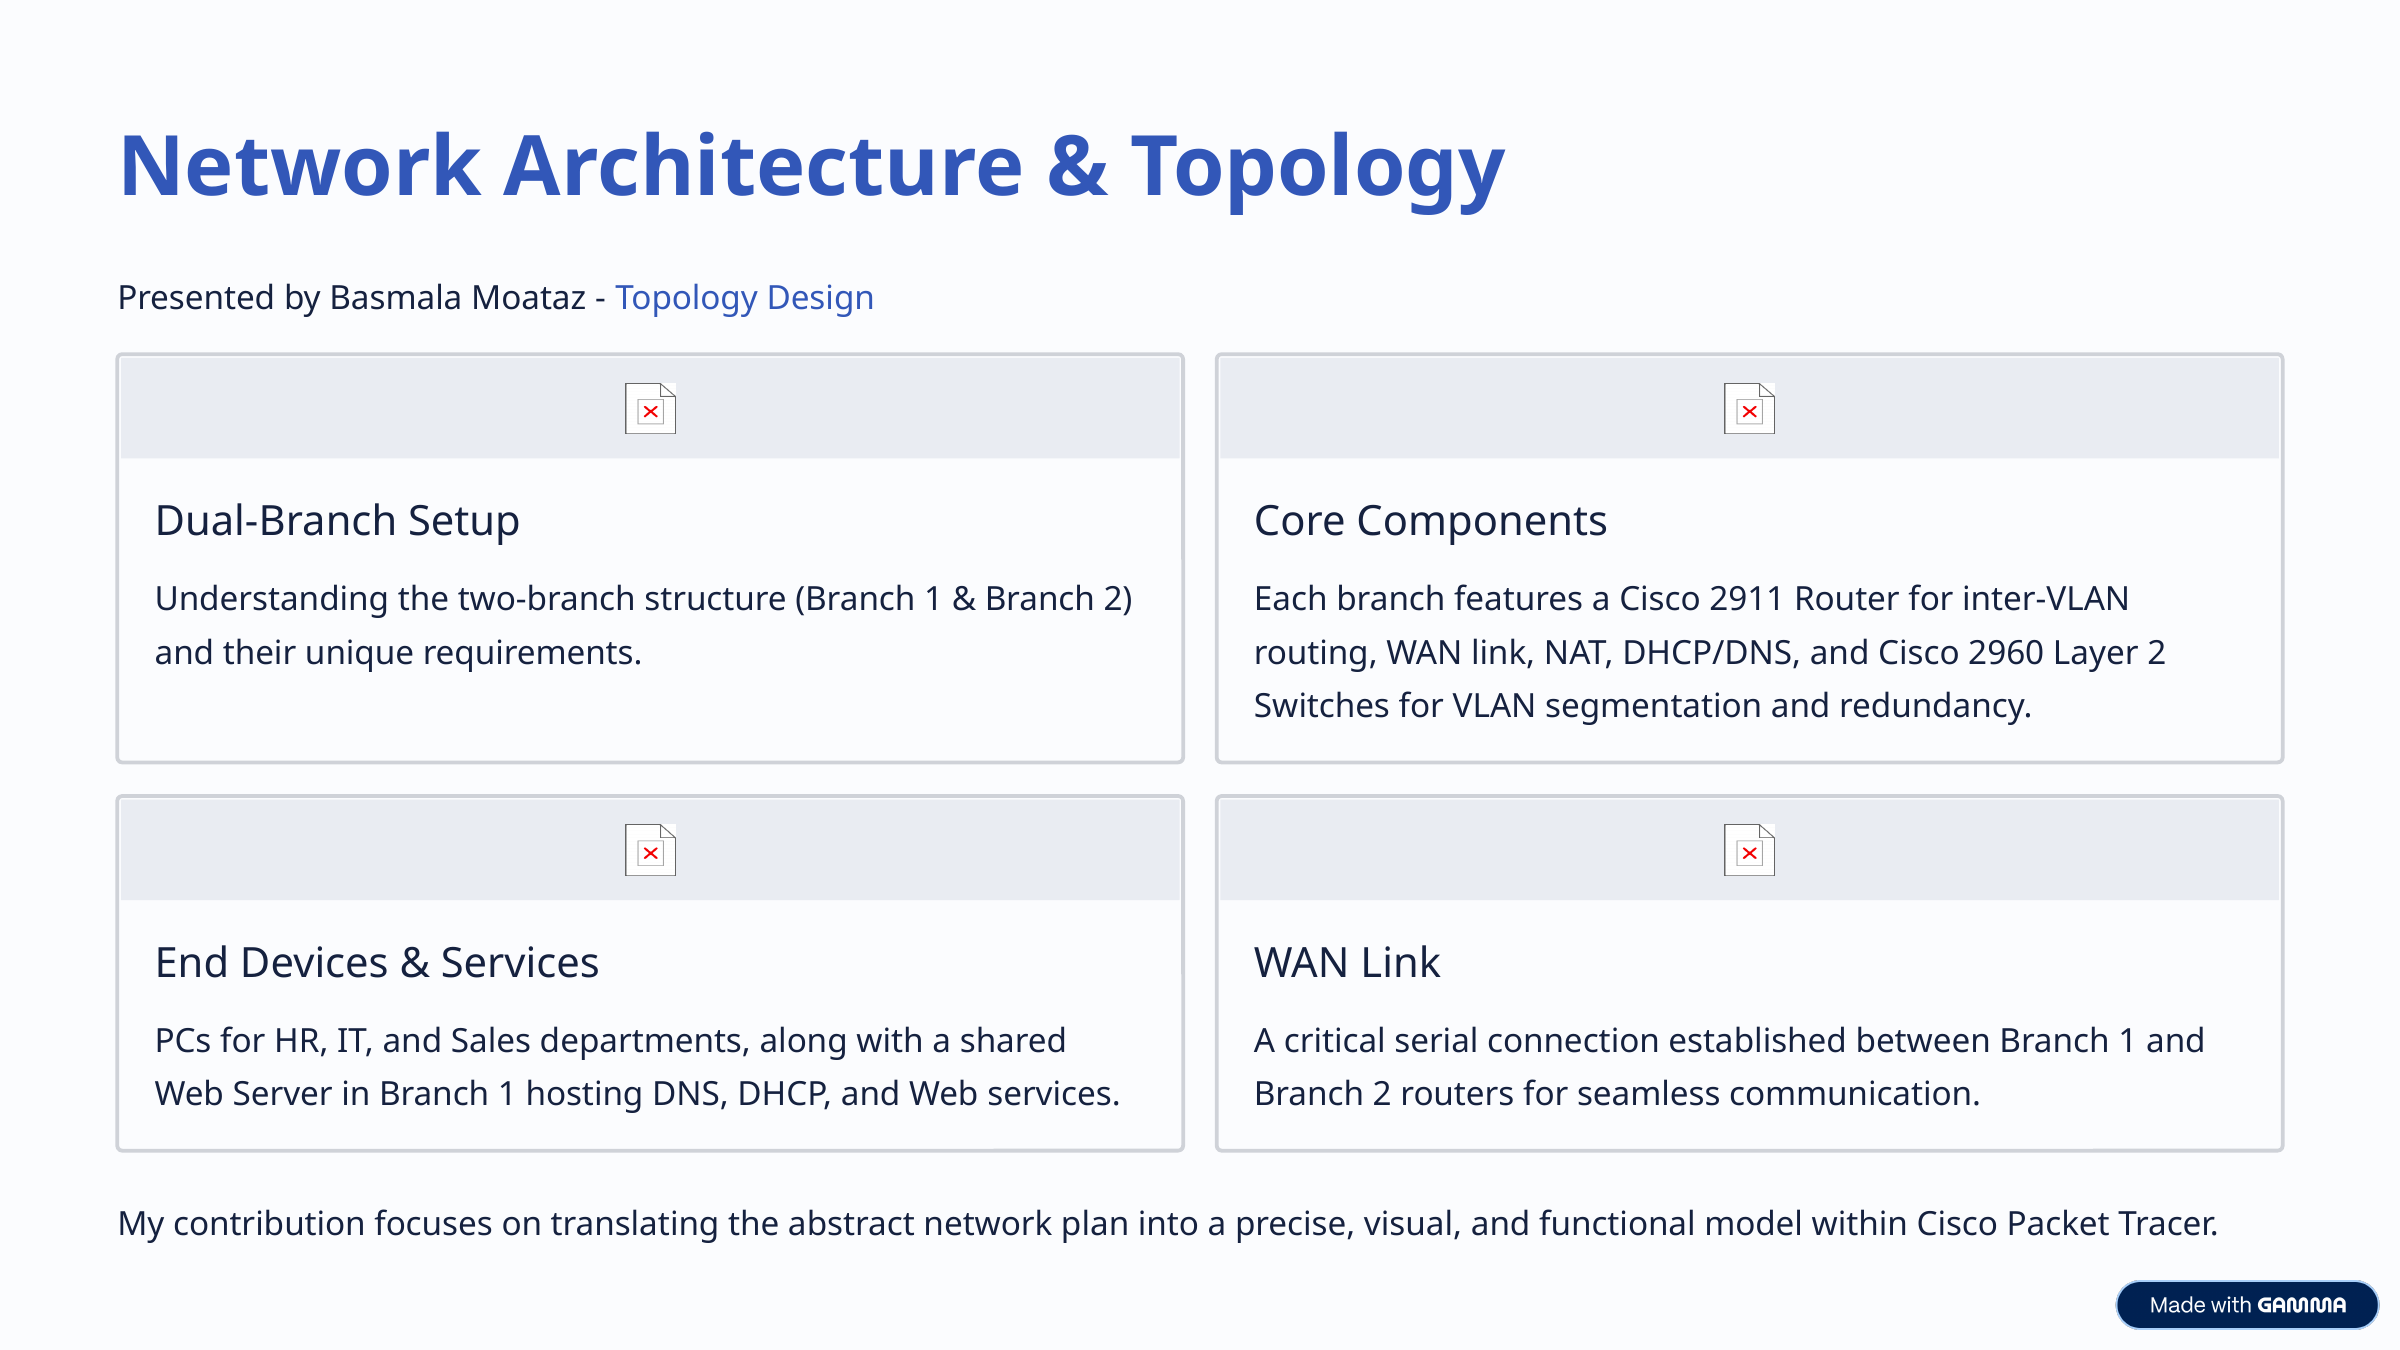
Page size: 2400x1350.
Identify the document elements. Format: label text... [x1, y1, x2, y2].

text_box [1216, 796, 2283, 1151]
text_box [117, 354, 1184, 763]
text_box [117, 796, 1184, 1151]
text_box End Devices & Services [154, 933, 610, 987]
text_box Each branch features a Cisco 2911 Router for inter-VLAN routing, WAN link, NAT, DHCP/DNS, and Cisco 2960 Layer 2 Switches for VLAN segmentation and redundancy. [1253, 564, 2246, 726]
text_box Presented by Basmala Moataz - Topology Design [117, 262, 2283, 317]
picture [2106, 1271, 2389, 1339]
picture [625, 824, 676, 876]
text_box Core Components [1253, 491, 1673, 545]
text_box [1216, 354, 2283, 763]
text_box WAN Link [1253, 933, 1673, 987]
picture [1724, 824, 1775, 876]
text_box Network Architecture & Topology [117, 107, 1455, 213]
text_box A critical serial connection established between Branch 1 and Branch 2 routers for seamless communication. [1253, 1006, 2246, 1114]
text_box PCs for HR, IT, and Sales departments, along with a shared Web Server in Branch 1 hosting DNS, DHCP, and Web services. [154, 1006, 1146, 1114]
text_box [121, 357, 1180, 459]
text_box [1220, 799, 2279, 901]
text_box [121, 799, 1180, 901]
picture [625, 383, 676, 434]
text_box [1220, 357, 2279, 459]
text_box Dual-Branch Setup [154, 491, 574, 545]
text_box My contribution focuses on translating the abstract network plan into a precise, visual, and functional model within Cisco Packet Tracer. [117, 1188, 2283, 1242]
text_box Understanding the two-branch structure (Branch 1 & Branch 2) and their unique requirements. [154, 564, 1146, 672]
picture [1724, 383, 1775, 434]
